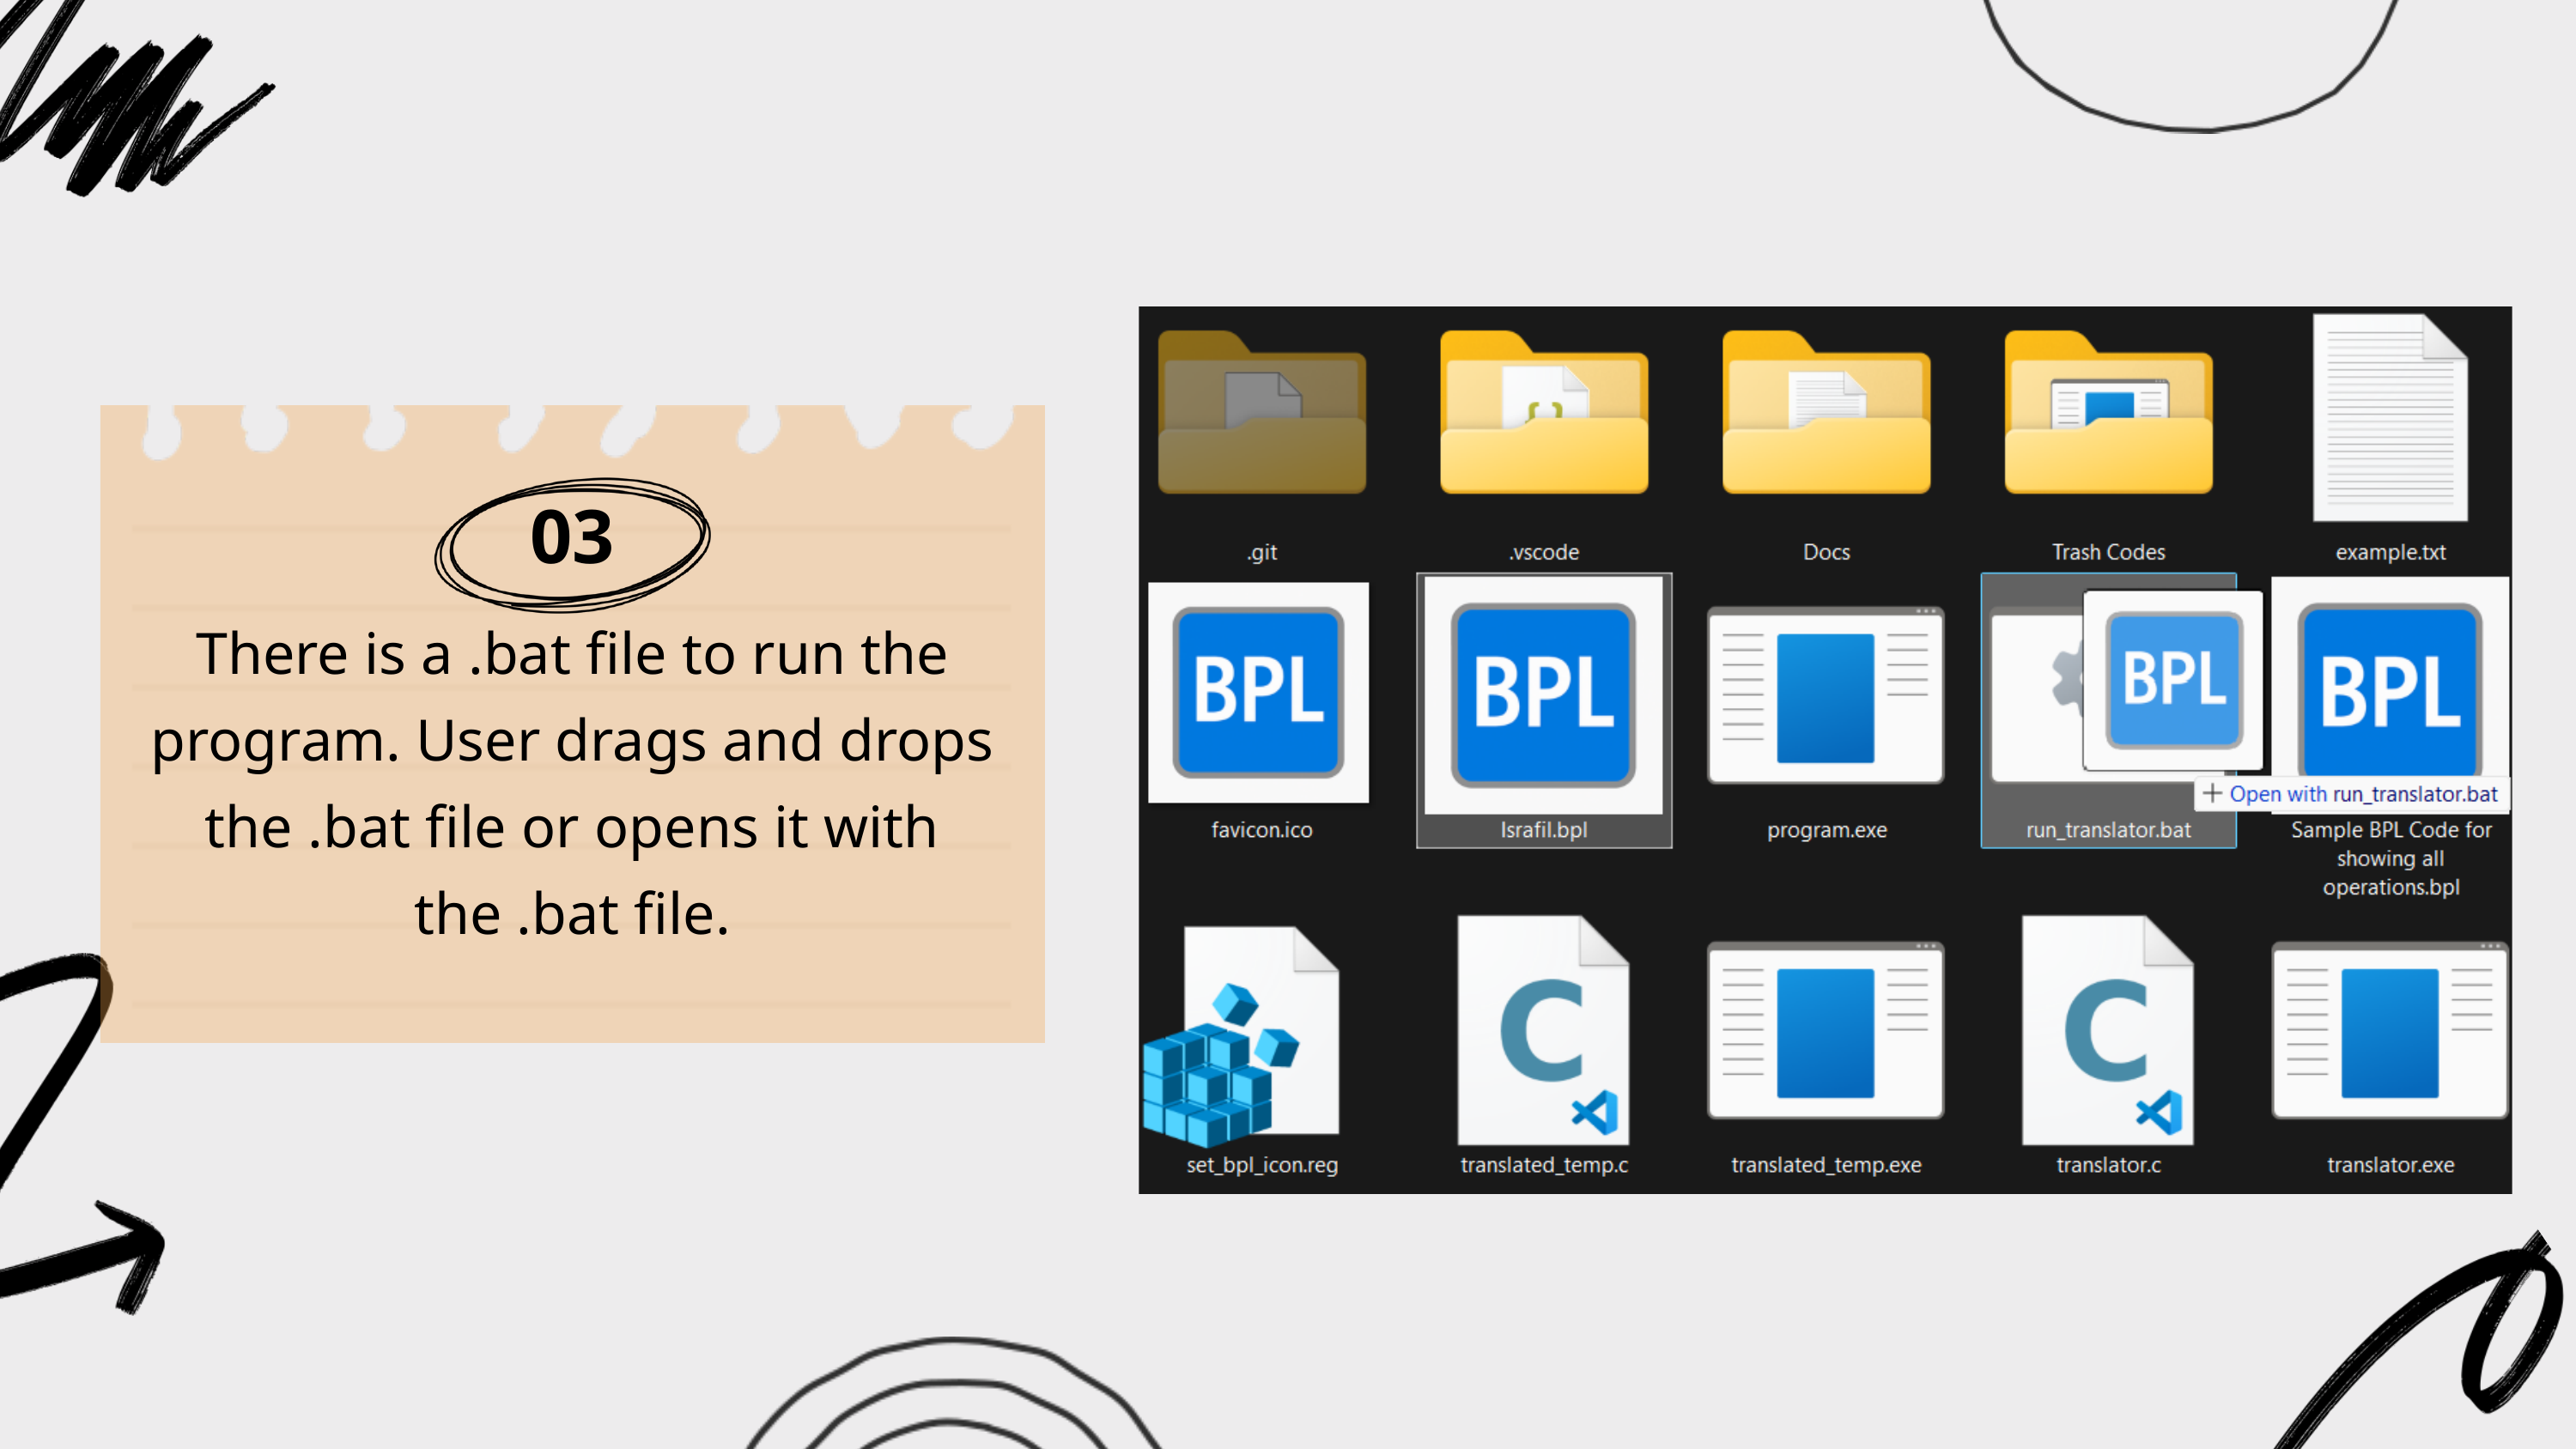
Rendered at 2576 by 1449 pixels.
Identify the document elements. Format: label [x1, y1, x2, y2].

text_box [0, 0, 276, 233]
text_box [2186, 1191, 2576, 1449]
text_box [100, 405, 1045, 1043]
text_box [0, 953, 166, 1316]
text_box [1139, 306, 2512, 1194]
text_box [123, 477, 1023, 1023]
text_box [1981, 0, 2406, 135]
text_box [709, 1337, 1192, 1449]
